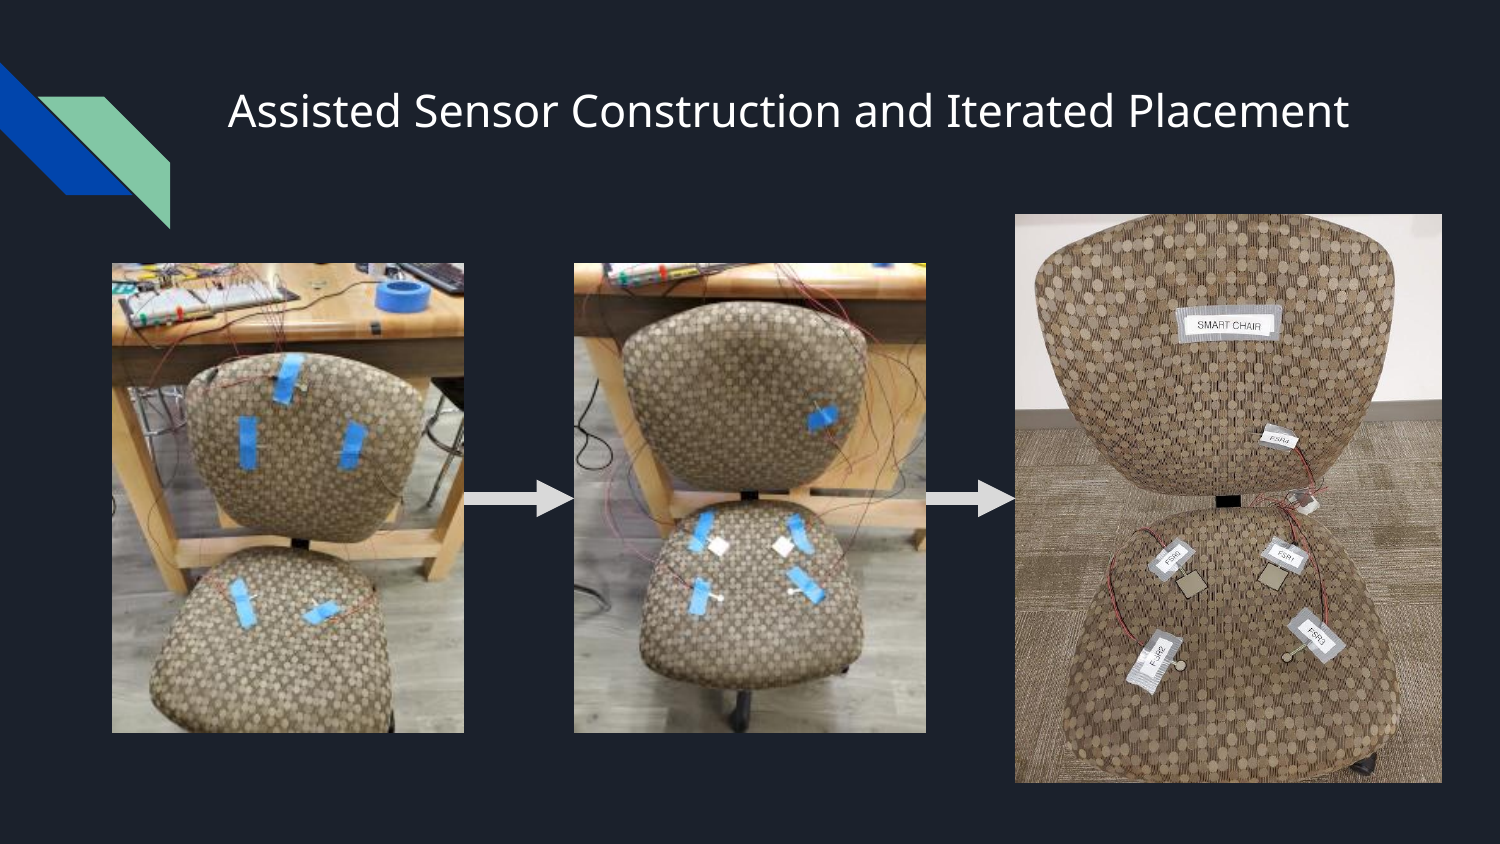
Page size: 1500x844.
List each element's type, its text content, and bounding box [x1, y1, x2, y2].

title Assisted Sensor Construction and Iterated Placement [212, 64, 1368, 215]
picture [573, 263, 926, 733]
picture [112, 263, 465, 733]
picture [1015, 214, 1443, 783]
